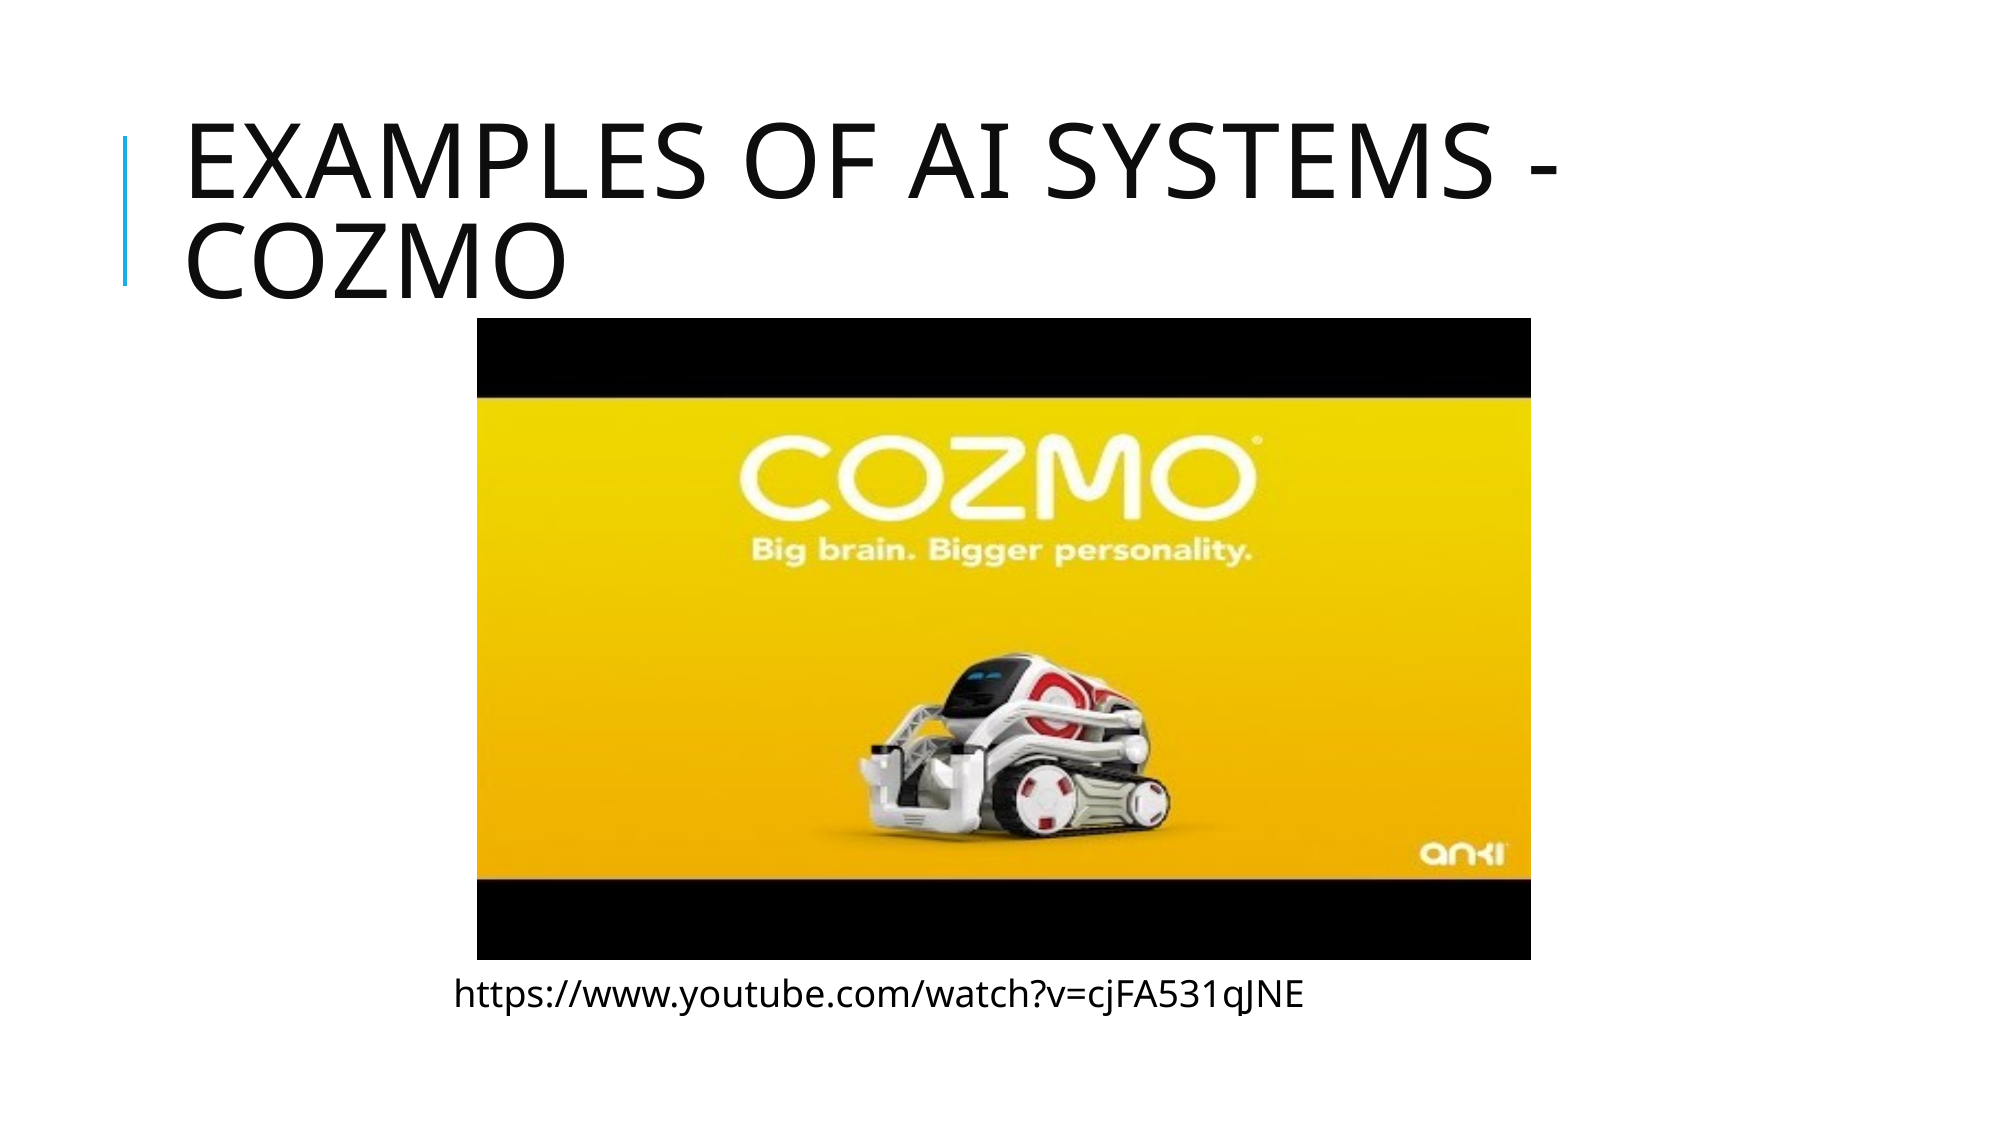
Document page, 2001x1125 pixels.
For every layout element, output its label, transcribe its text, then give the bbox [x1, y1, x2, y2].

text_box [475, 317, 1532, 961]
text_box https://www.youtube.com/watch?v=cjFA531qJNE [438, 962, 1320, 1023]
title Examples of AI Systems - Cozmo [168, 96, 1763, 342]
